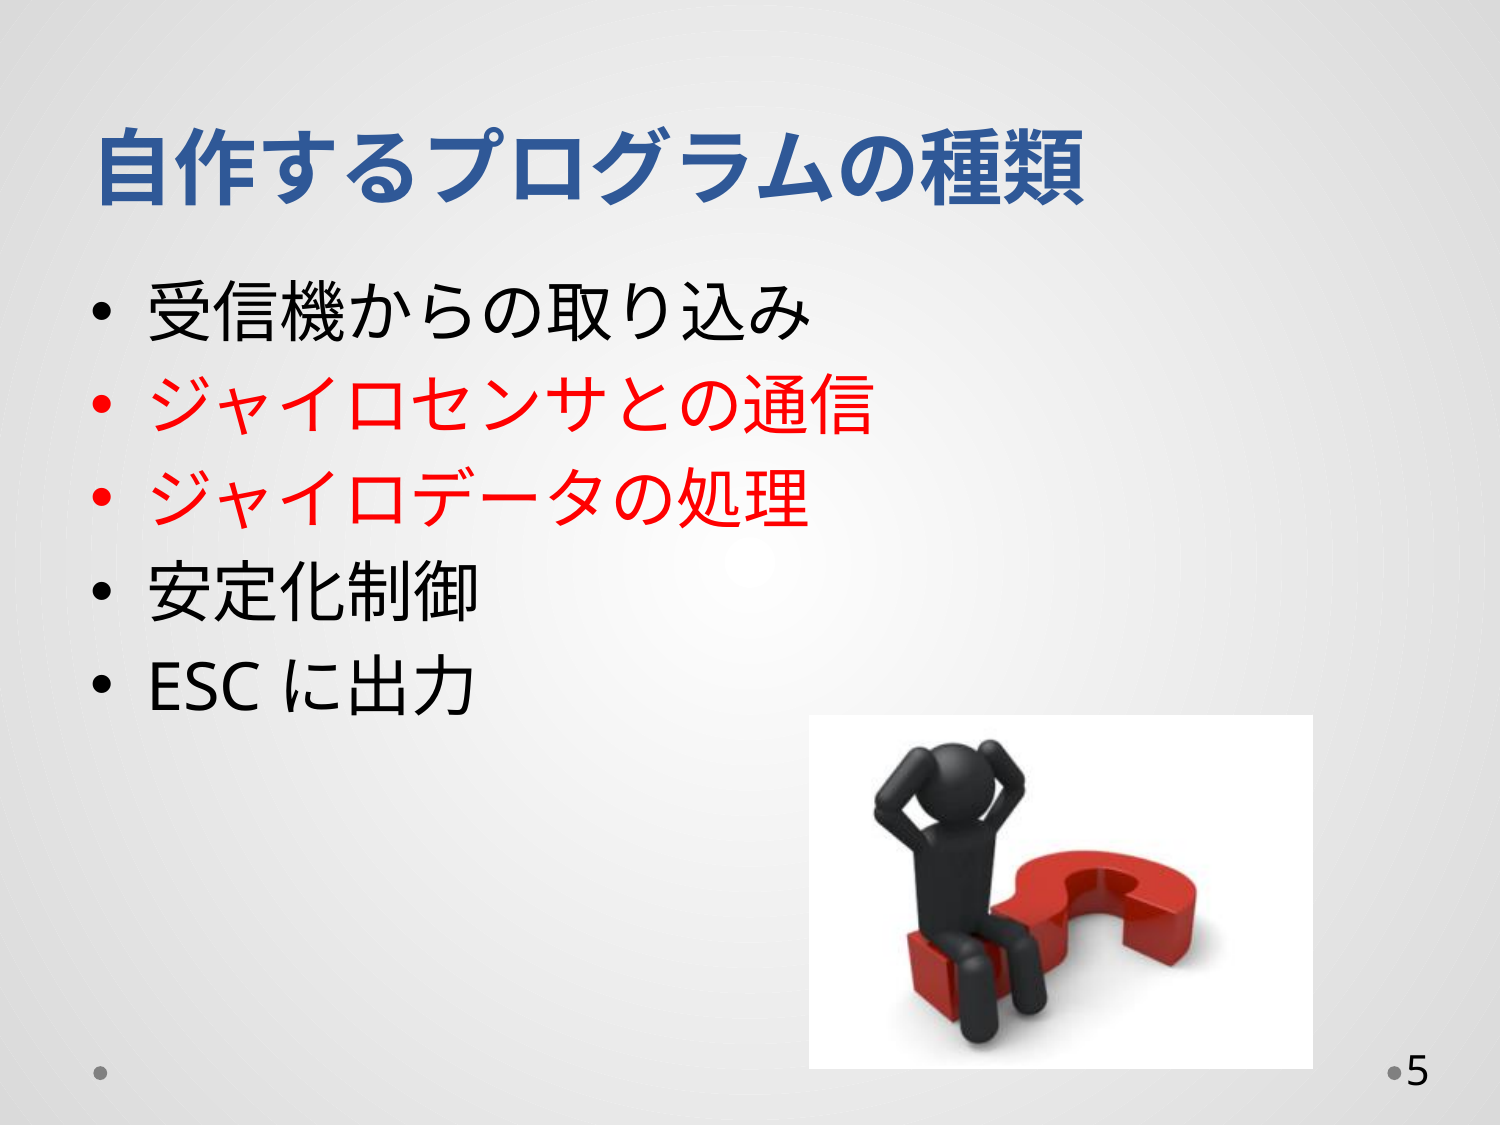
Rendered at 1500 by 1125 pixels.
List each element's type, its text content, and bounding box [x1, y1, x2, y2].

picture [808, 715, 1313, 1069]
list 受信機からの取り込み ジャイロセンサとの通信 ジャイロデータの処理 安定化制御 ESCに出力 [75, 262, 1425, 1005]
title 自作するプログラムの種類 [75, 0, 1425, 223]
slide_number 5 [1401, 1042, 1494, 1103]
